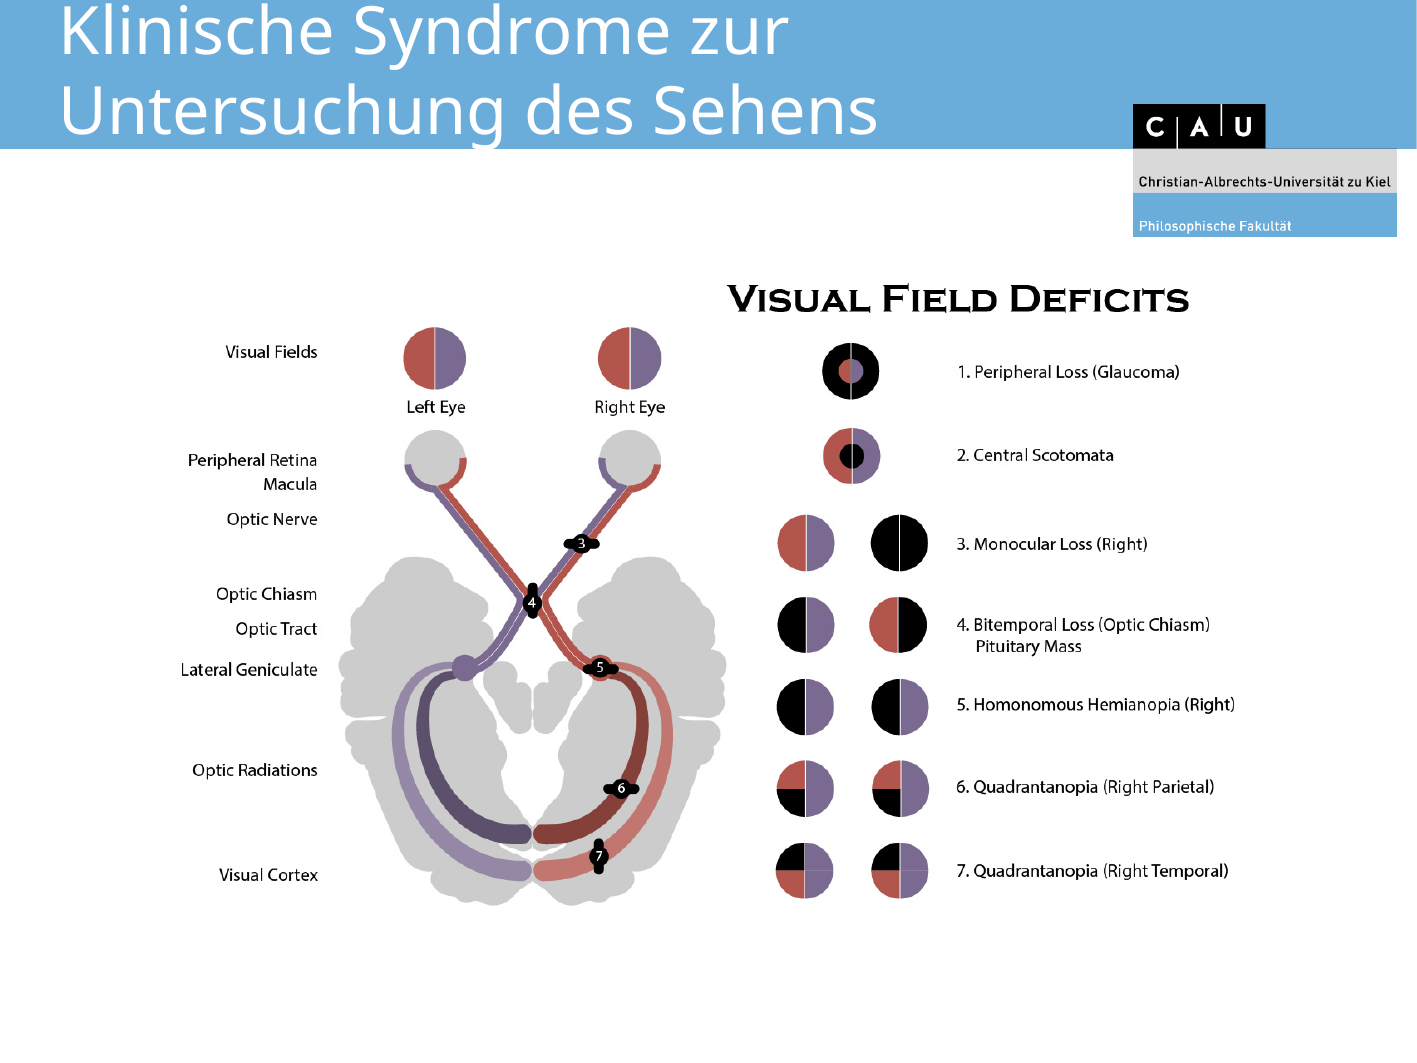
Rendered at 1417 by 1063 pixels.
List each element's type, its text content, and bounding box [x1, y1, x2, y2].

picture [163, 266, 1254, 923]
title Klinische Syndrome zur Untersuchung des Sehens [0, 0, 1180, 136]
picture [1133, 104, 1397, 237]
